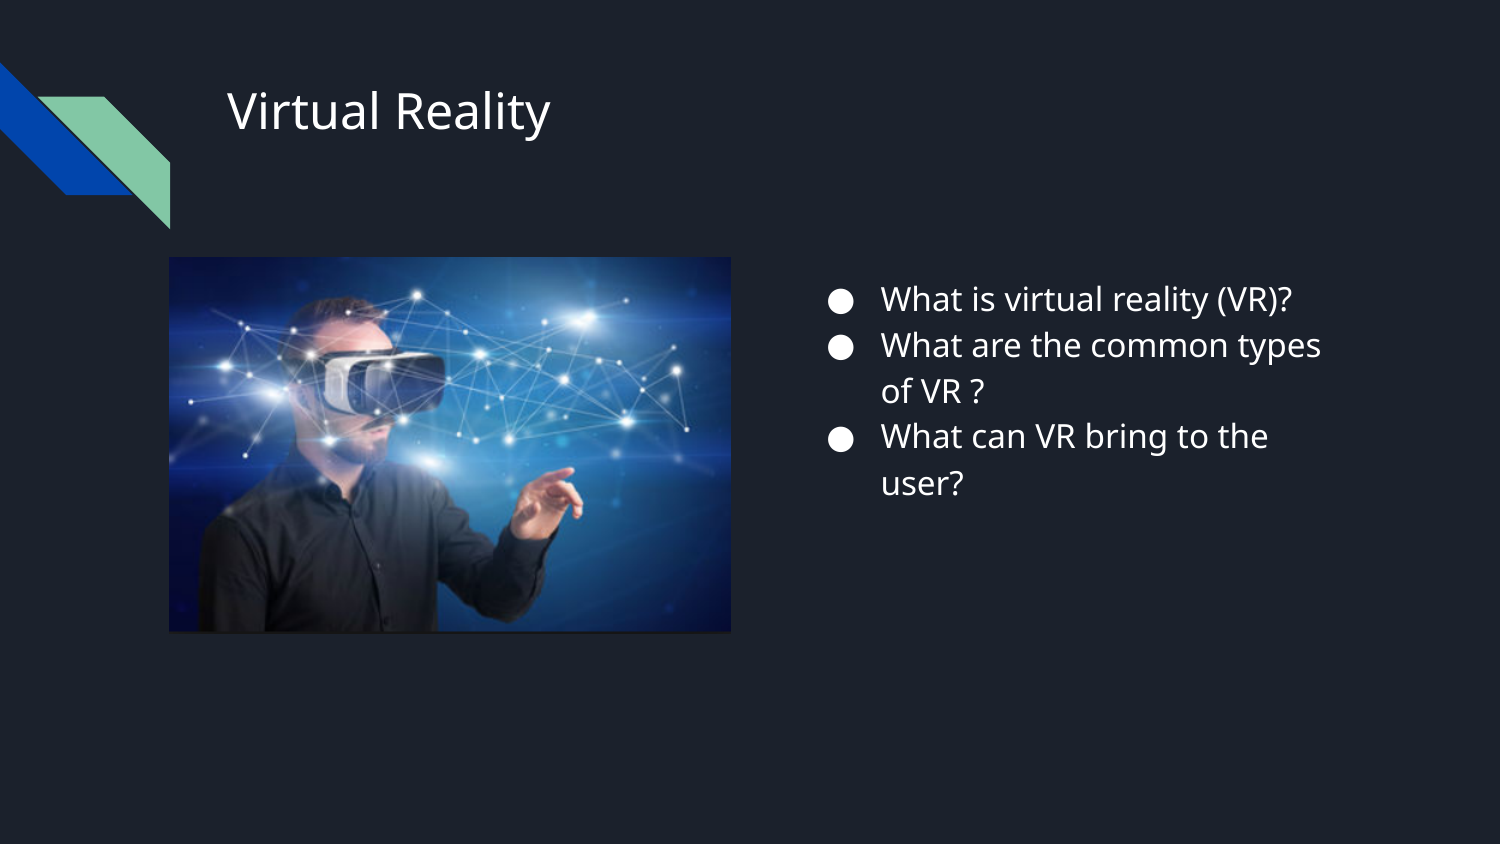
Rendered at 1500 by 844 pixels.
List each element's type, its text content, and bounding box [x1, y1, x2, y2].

list What is virtual reality (VR)? What are the common types of VR ? What can VR bring to the user? [790, 257, 1368, 735]
picture [169, 256, 731, 634]
title Virtual Reality [212, 64, 1368, 215]
